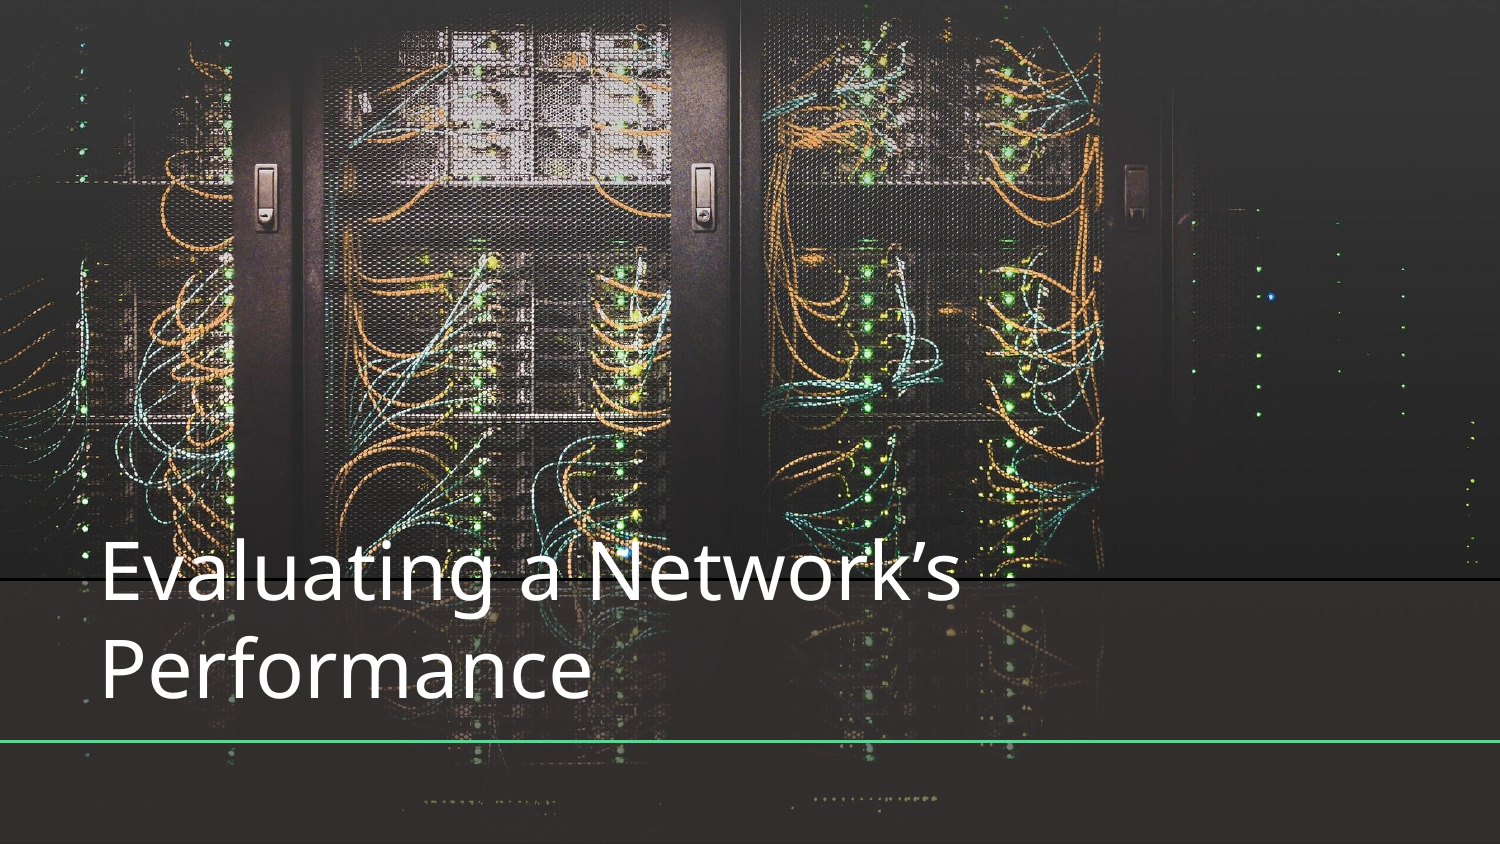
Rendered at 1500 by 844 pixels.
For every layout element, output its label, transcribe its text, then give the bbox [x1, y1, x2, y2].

title Evaluating a Network’s Performance [83, 577, 1417, 730]
picture [0, 0, 1500, 578]
